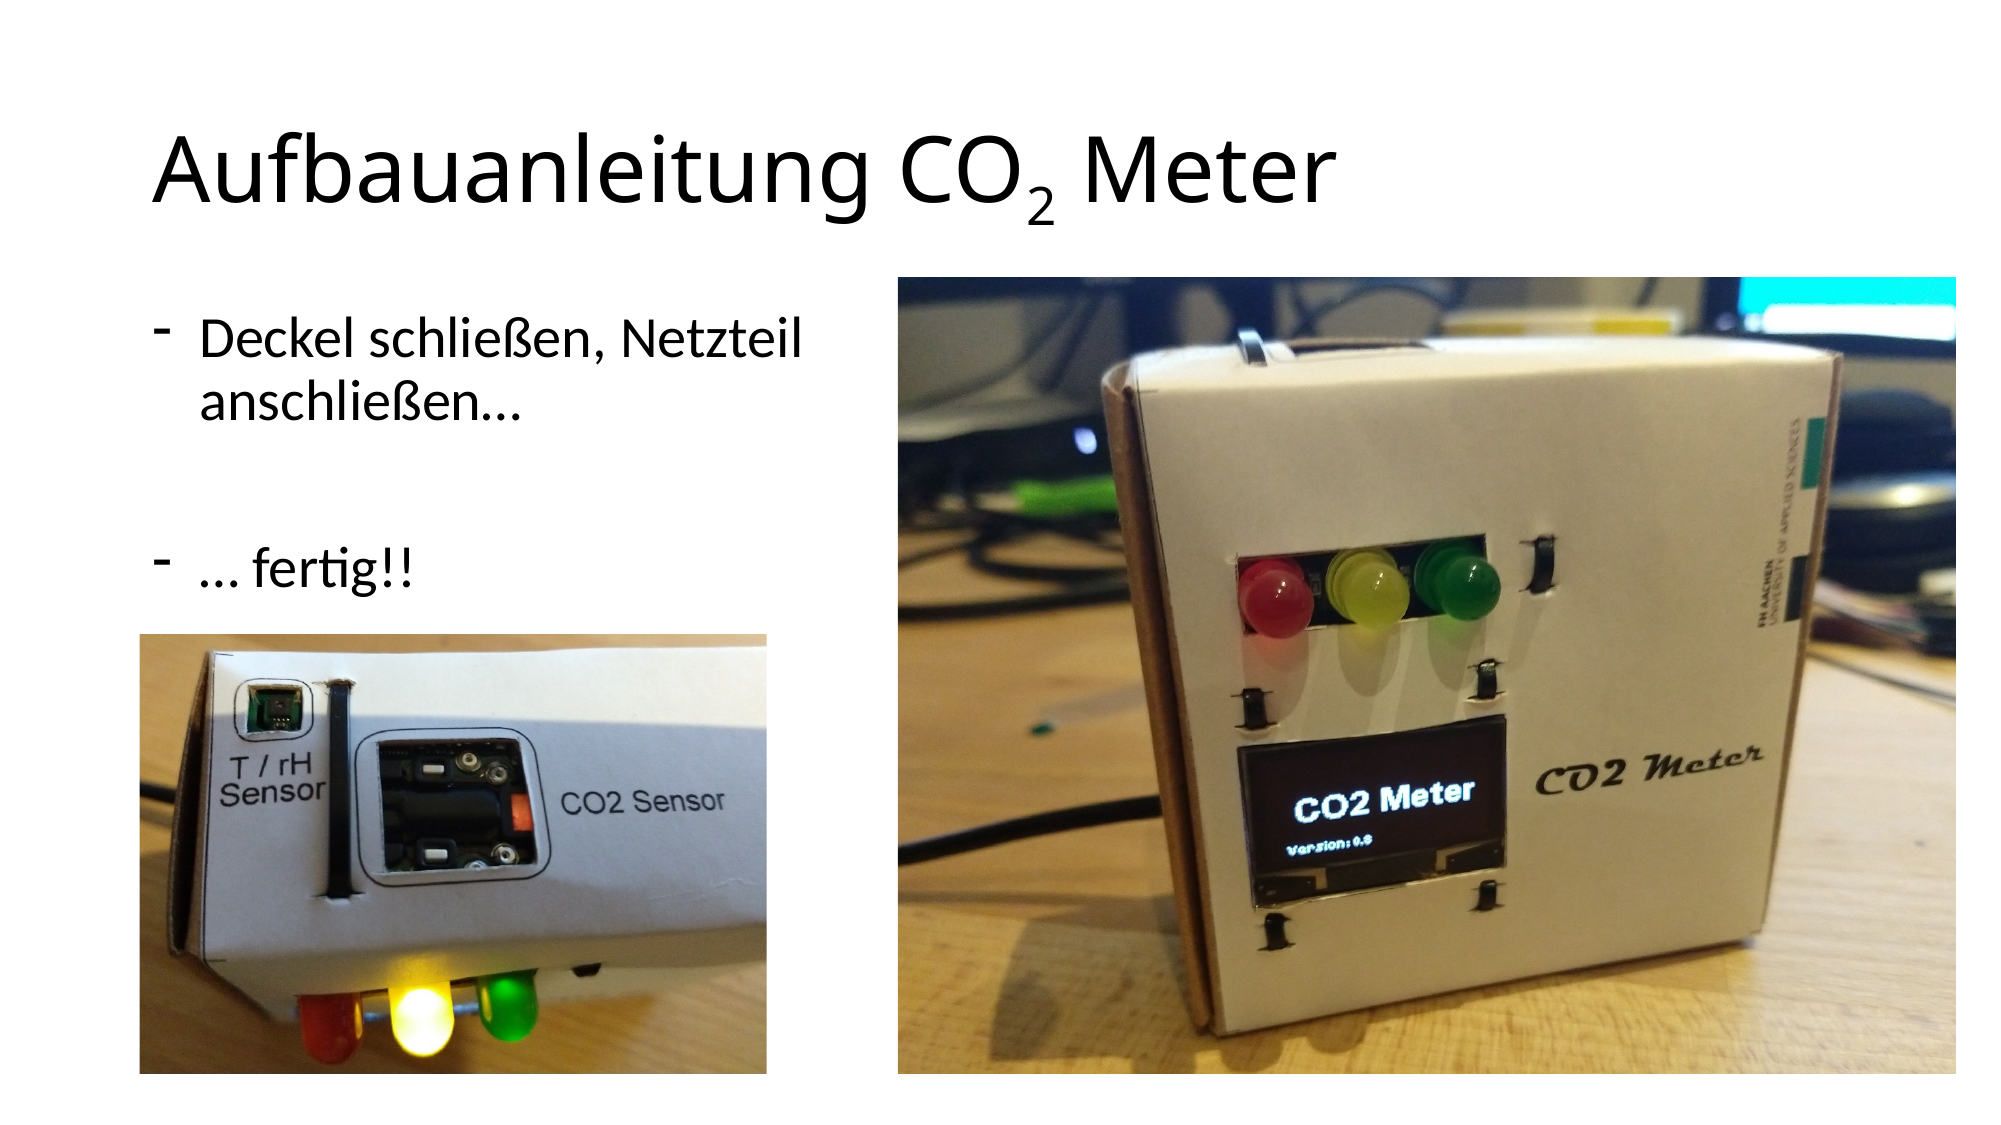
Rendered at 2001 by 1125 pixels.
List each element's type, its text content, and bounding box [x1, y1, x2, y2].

picture [139, 634, 767, 1074]
picture [897, 277, 1956, 1074]
list Deckel schließen, Netzteil anschließen… … fertig!! [137, 299, 897, 1014]
title Aufbauanleitung CO2 Meter [137, 59, 1863, 278]
